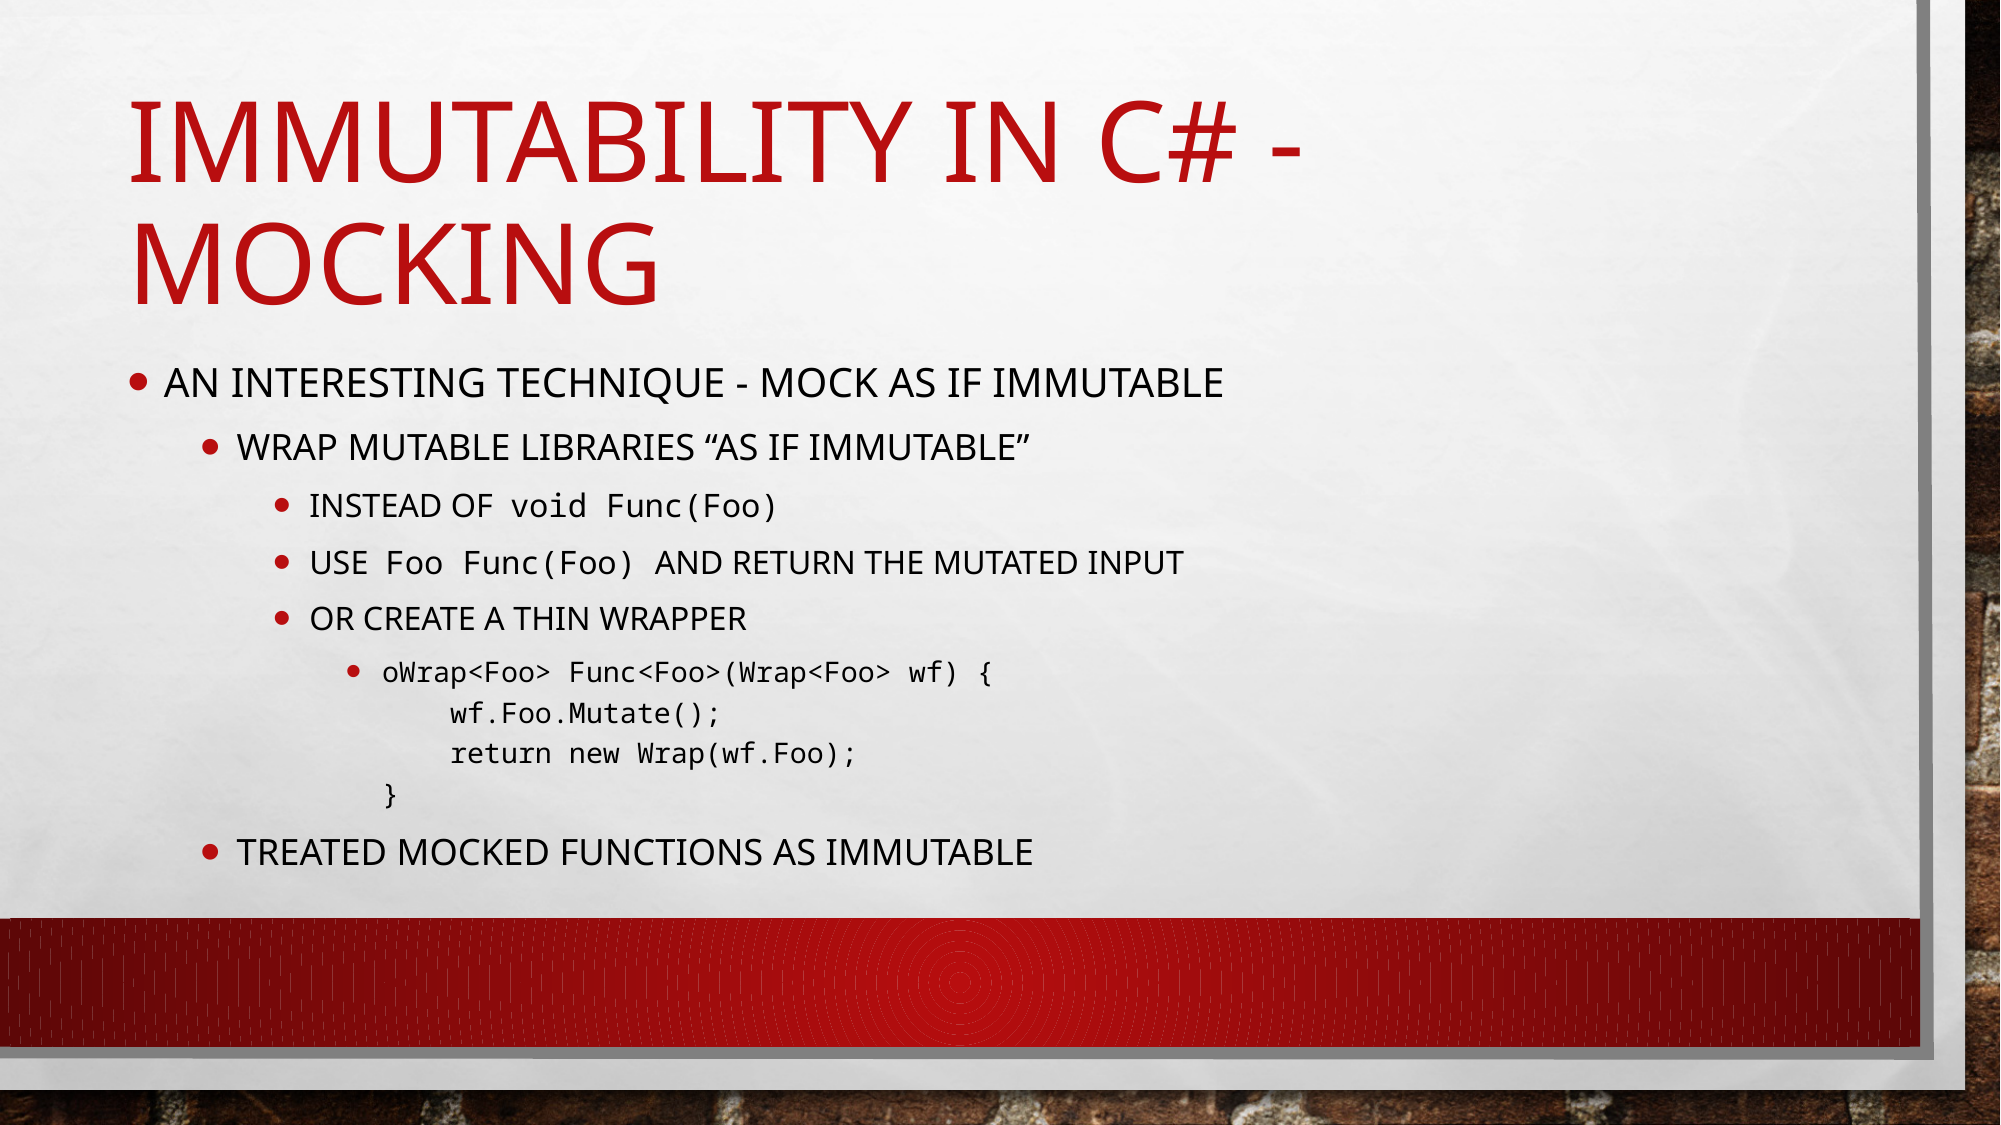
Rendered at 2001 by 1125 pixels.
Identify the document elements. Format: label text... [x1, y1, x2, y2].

title IMMUTABILITY in C# - MOCKING [112, 112, 1818, 302]
picture [0, 0, 2000, 1125]
list An interesting technique - Mock as if immutable Wrap mutable libraries “As if immutable” Instead of void Func(Foo) Use Foo Func(Foo) and return the mutated input Or create a thin wrapper oWrap<Foo> Func<Foo>(Wrap<Foo> wf) { wf.Foo.Mutate(); return new Wrap(wf.Foo); } Treated mocked functions as immutable [112, 338, 1818, 882]
